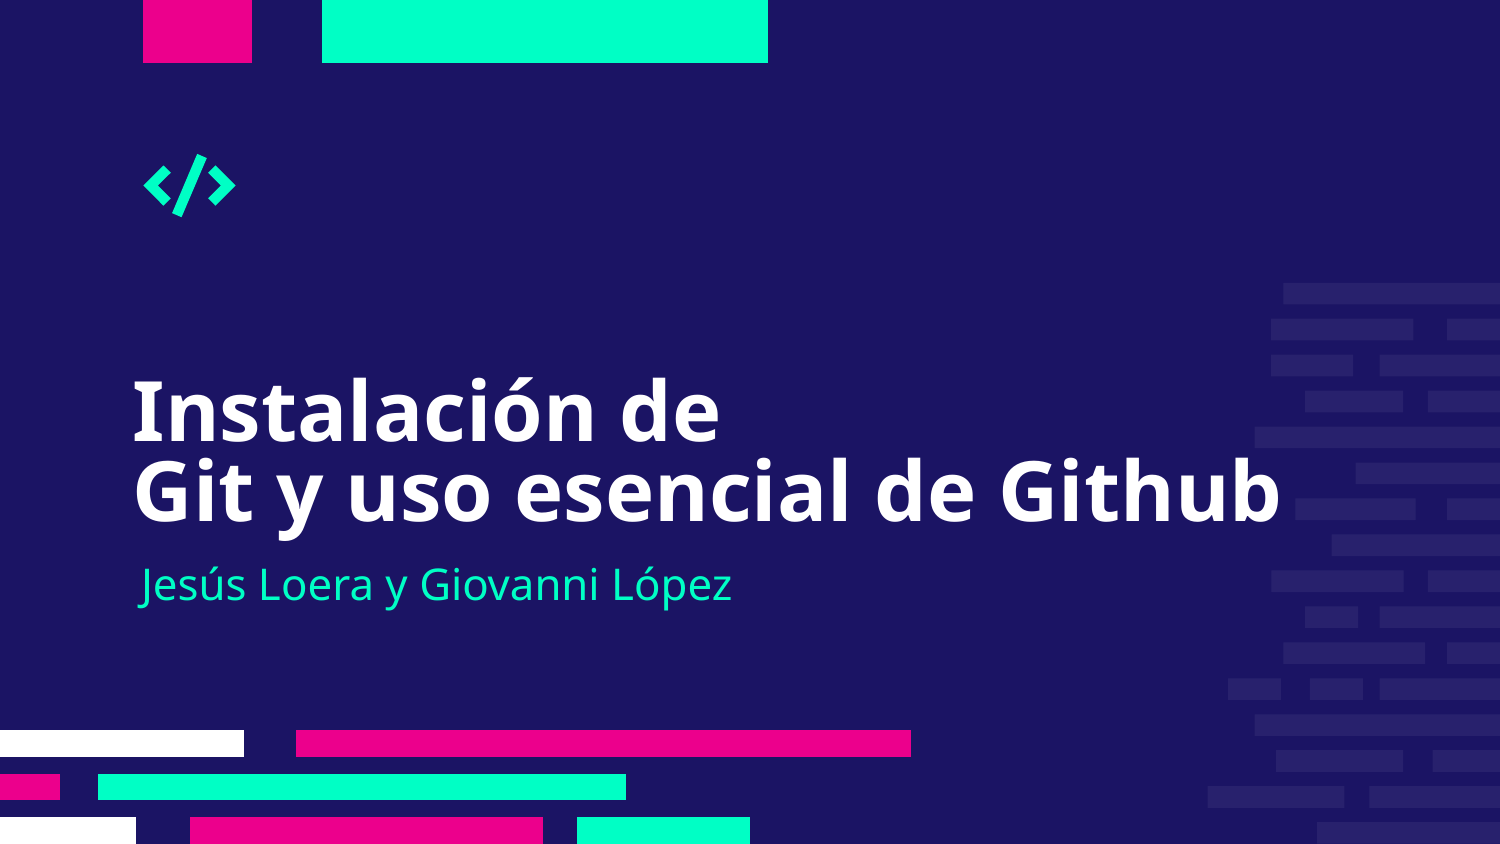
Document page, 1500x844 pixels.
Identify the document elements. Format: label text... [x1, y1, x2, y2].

subtitle Jesús Loera y Giovanni López [126, 557, 1500, 688]
title Instalación de Git y uso esencial de Github [117, 224, 1500, 538]
